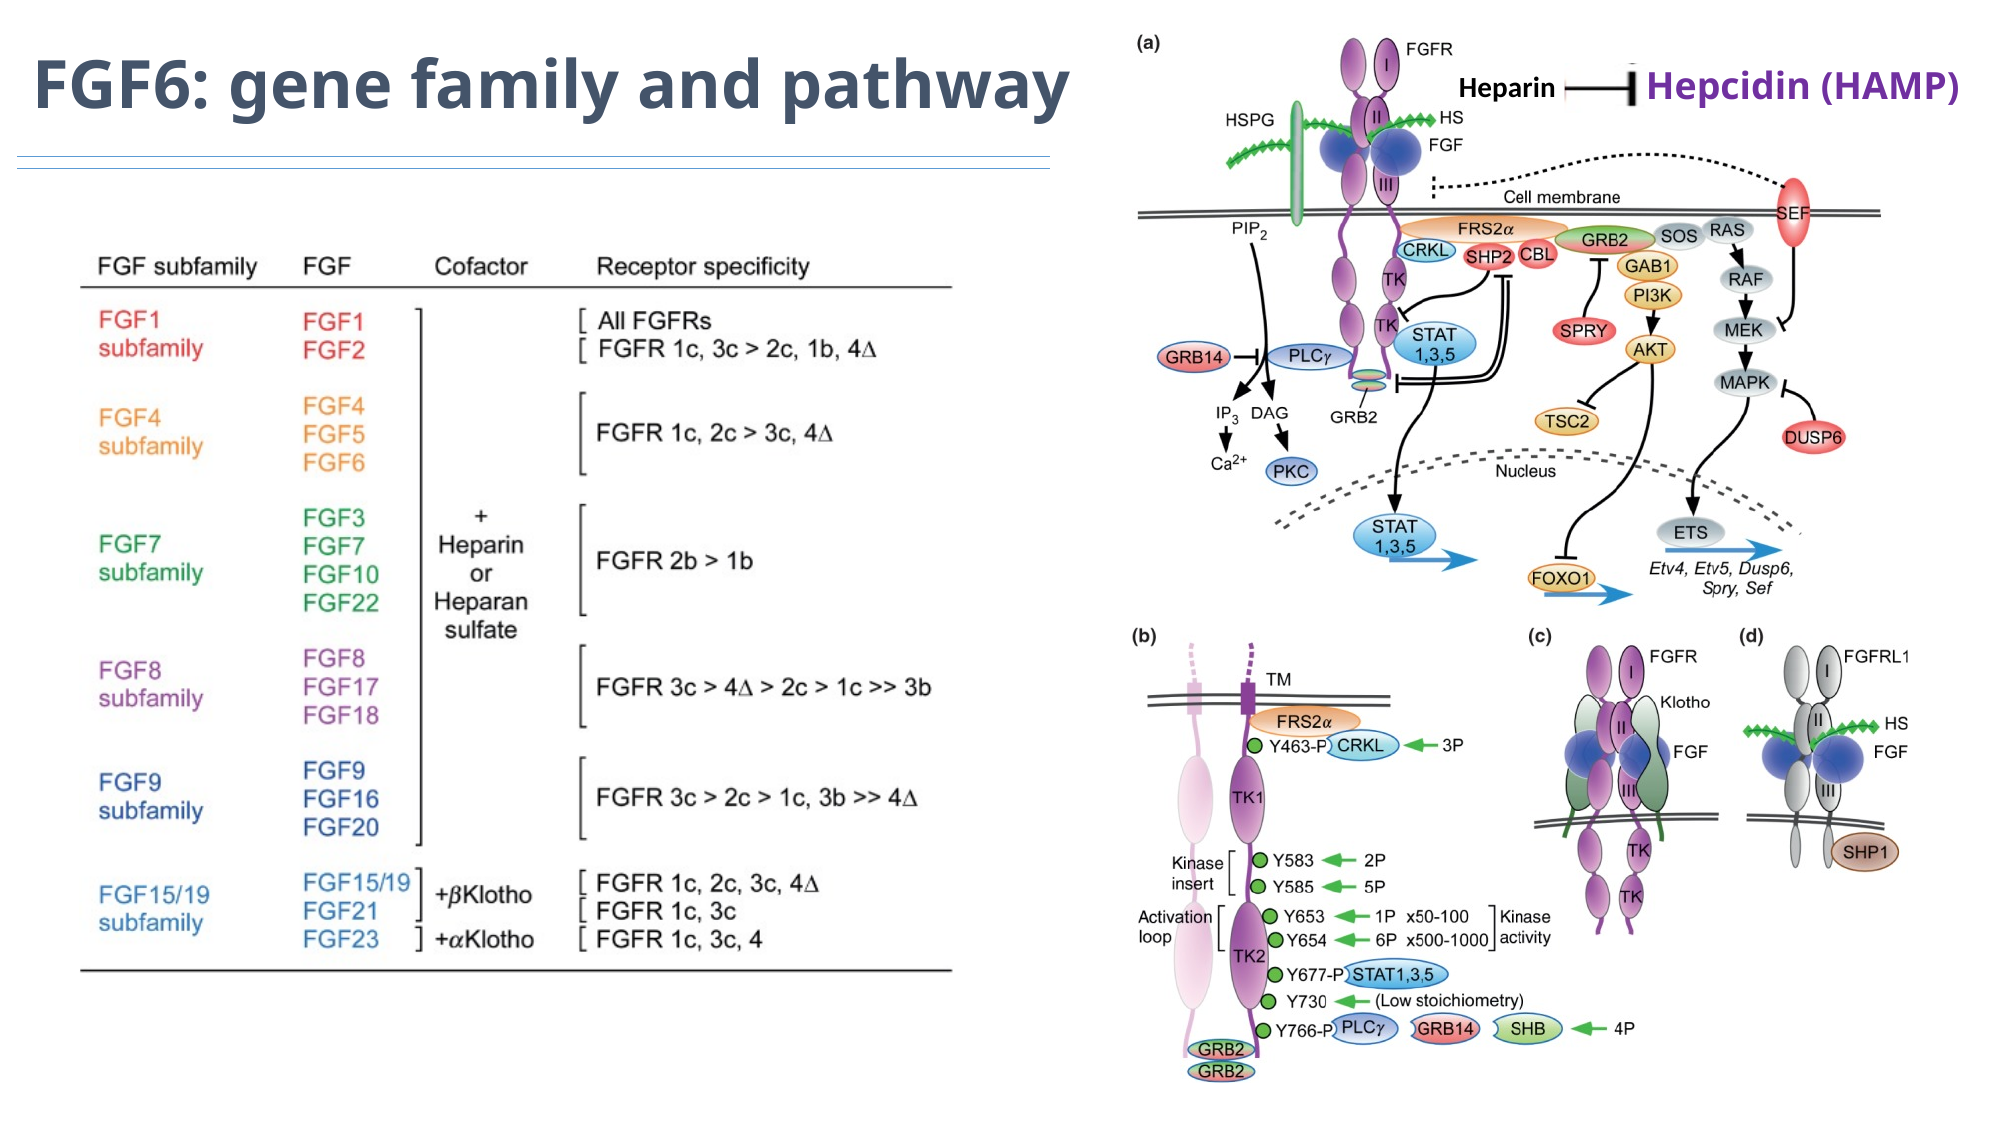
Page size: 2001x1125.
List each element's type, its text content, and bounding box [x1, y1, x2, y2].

picture [1132, 33, 1908, 1083]
picture [79, 256, 954, 974]
text_box FGF6: gene family and pathway [17, 43, 1132, 144]
text_box Hepcidin (HAMP) [1908, 54, 1975, 115]
